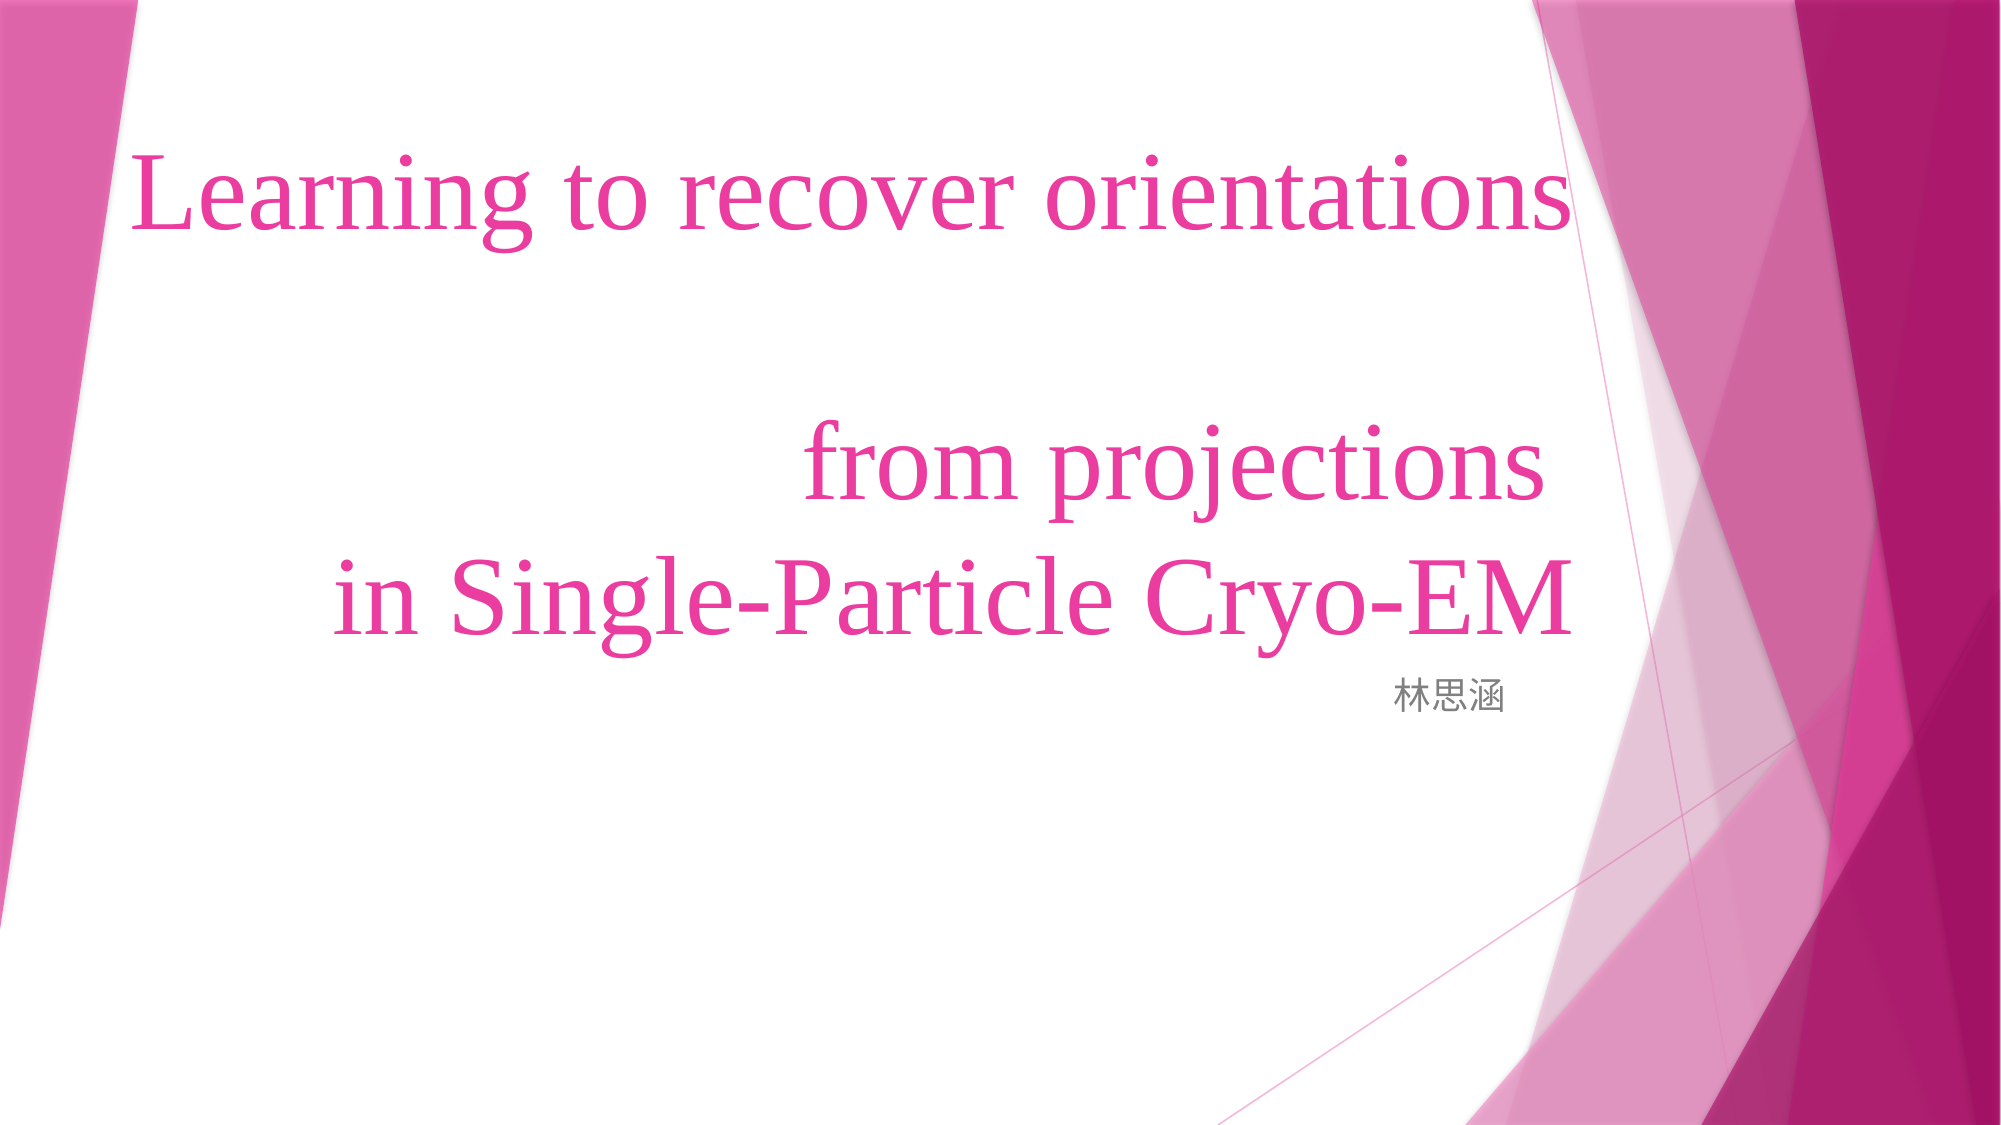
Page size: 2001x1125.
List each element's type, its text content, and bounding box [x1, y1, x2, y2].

title Learning to recover orientations from projections in Single-Particle Cryo-EM [95, 394, 1592, 665]
subtitle 林思涵 [247, 664, 1522, 845]
